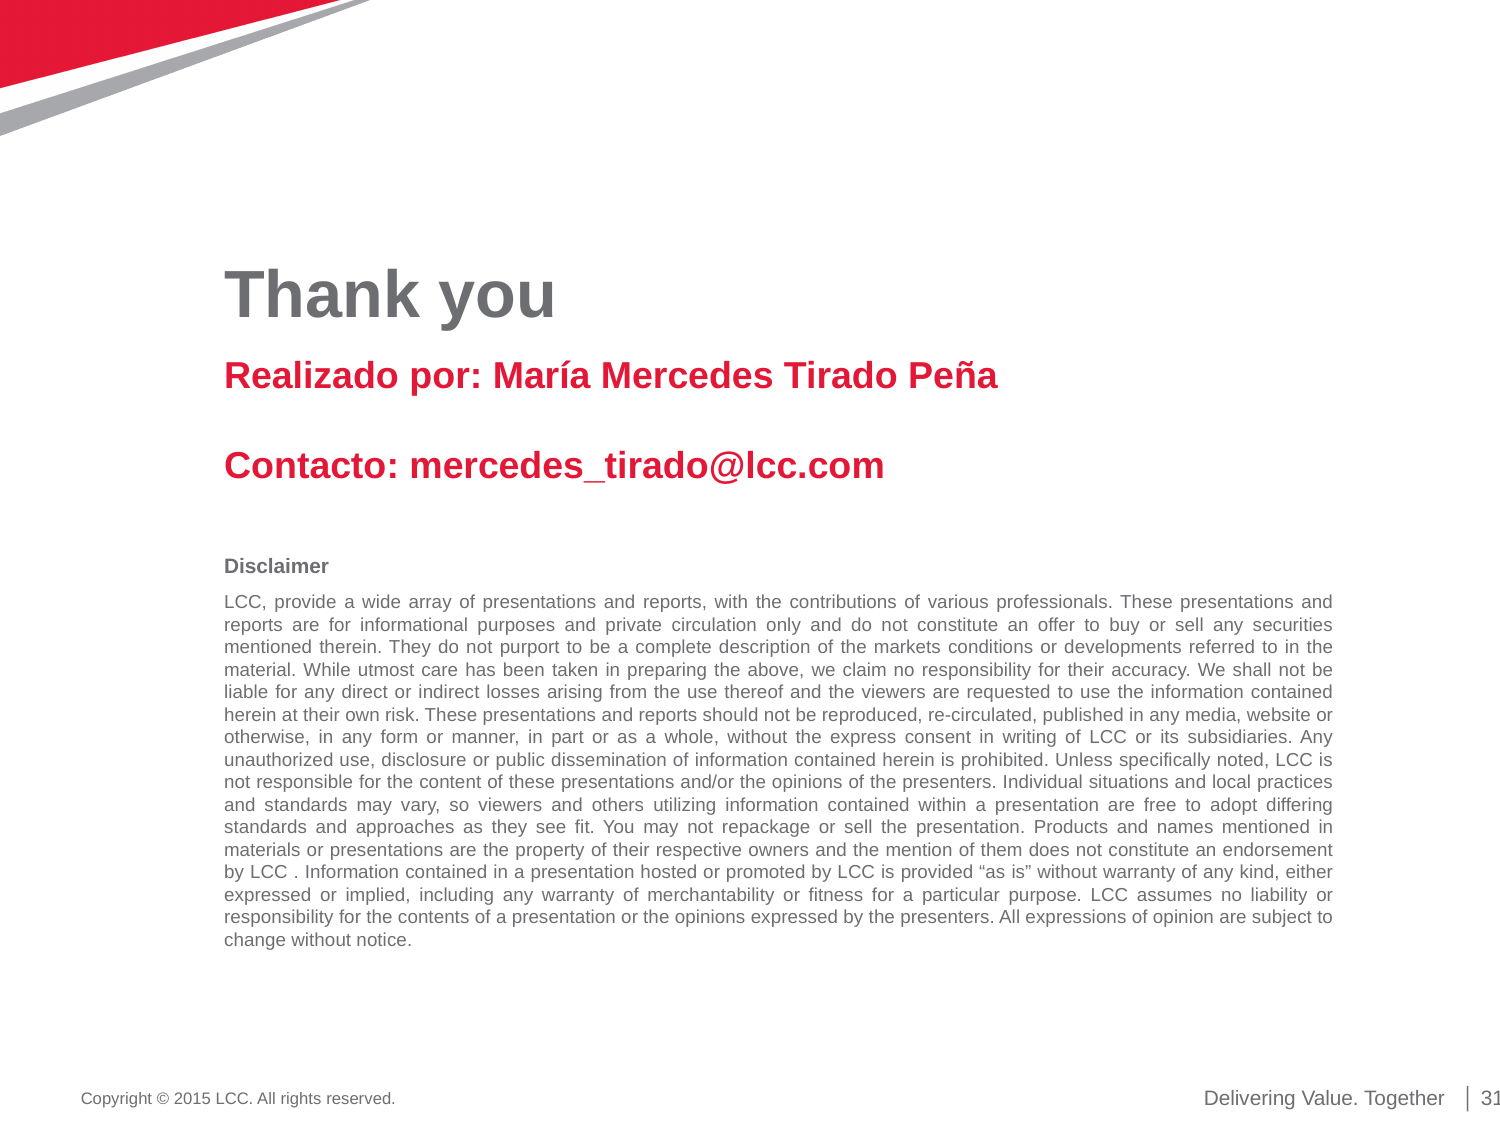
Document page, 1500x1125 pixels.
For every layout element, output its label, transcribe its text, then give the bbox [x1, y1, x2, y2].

picture [0, 0, 373, 136]
list Realizado por: María Mercedes Tirado Peña Contacto: mercedes_tirado@lcc.com [223, 350, 1330, 488]
title Thank you [223, 250, 1329, 332]
